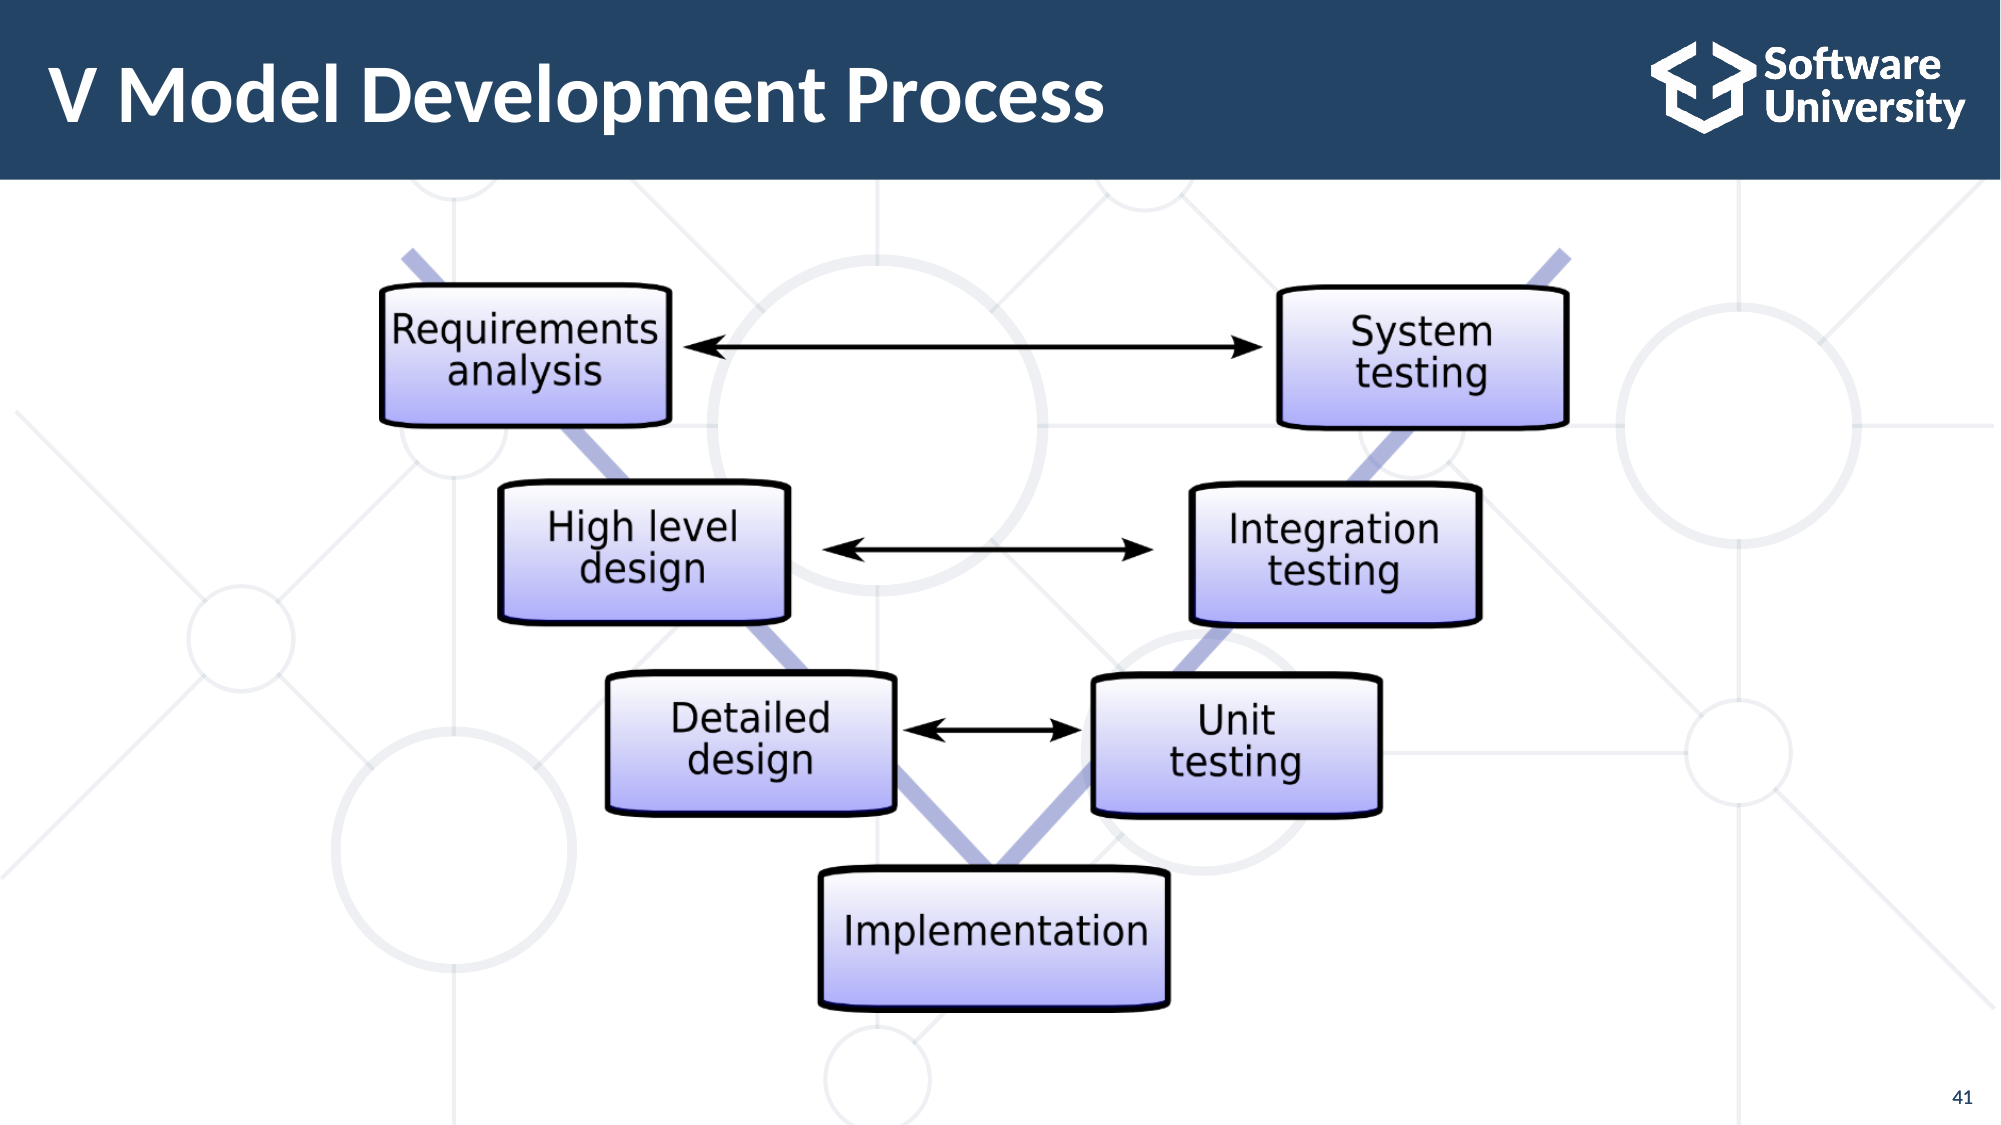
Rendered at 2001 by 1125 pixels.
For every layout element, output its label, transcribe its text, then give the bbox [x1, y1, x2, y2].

slide_number 41 [1927, 1067, 1989, 1117]
title V Model Development Process [31, 16, 1625, 162]
picture [1651, 41, 1966, 134]
picture [379, 244, 1575, 1013]
